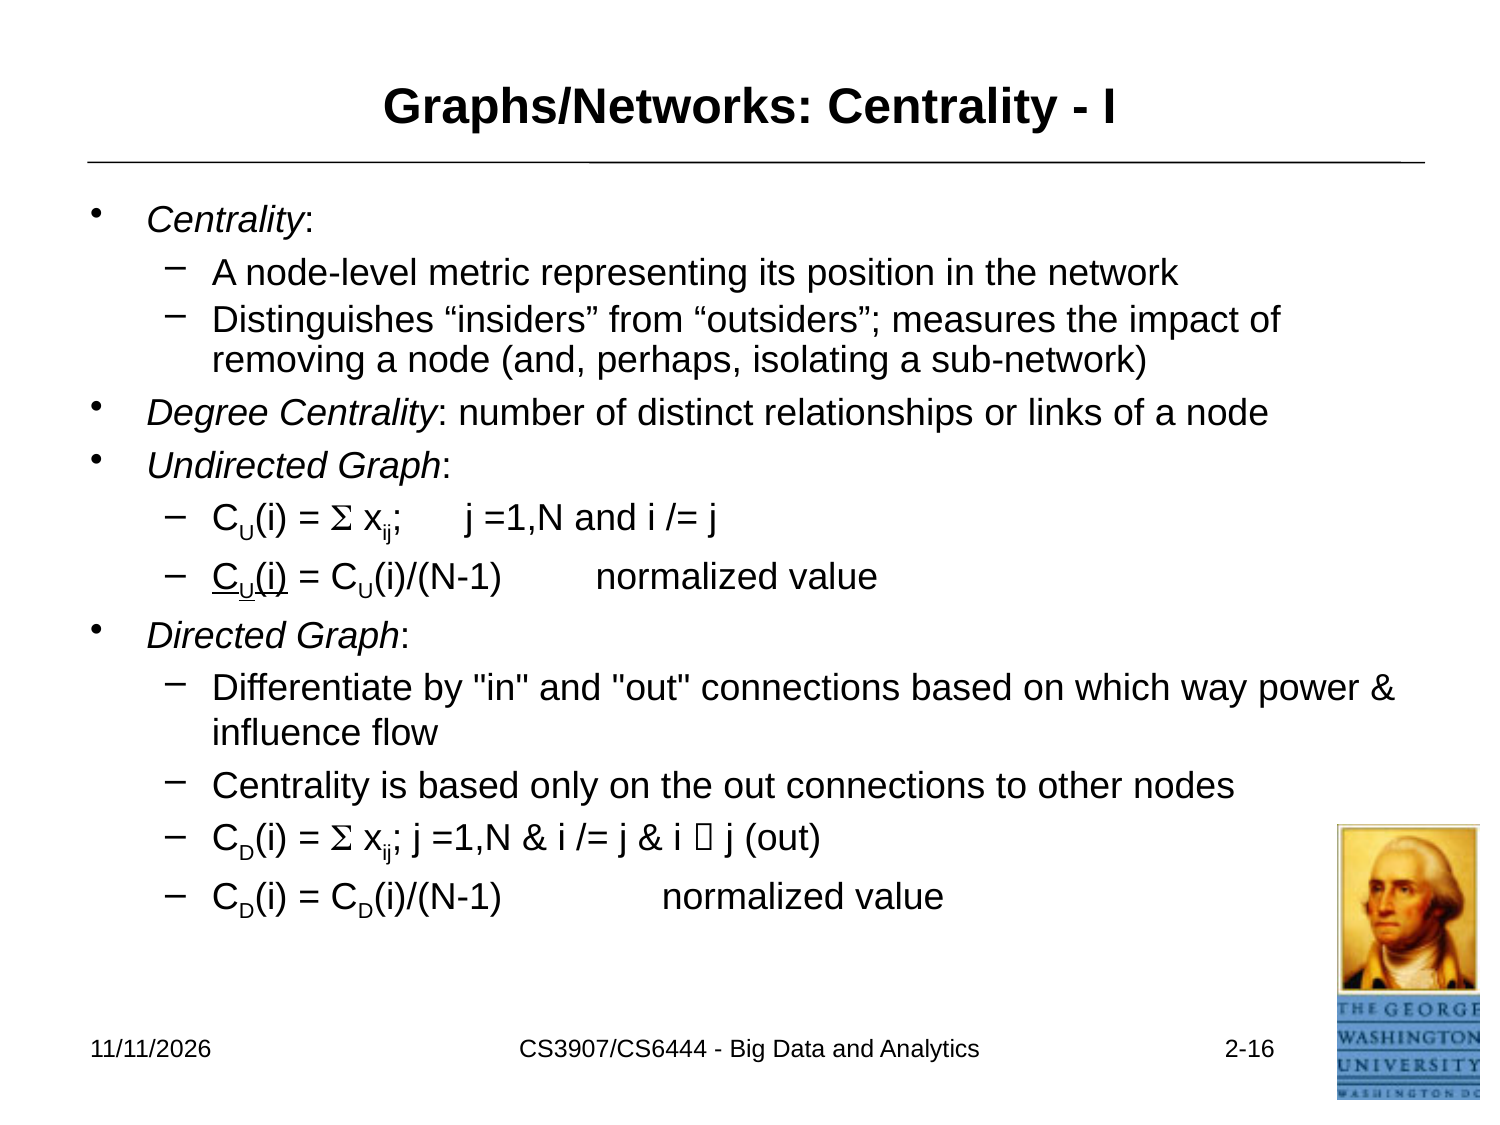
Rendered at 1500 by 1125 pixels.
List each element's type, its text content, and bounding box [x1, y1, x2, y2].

title Graphs/Networks: Centrality - I [75, 45, 1425, 163]
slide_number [75, 1025, 300, 1104]
slide_number 2-16 [1187, 1025, 1313, 1104]
picture [1337, 824, 1480, 1100]
list Centrality: A node-level metric representing its position in the network Distinguishes “insiders” from “outsiders”; measures the impact of removing a node (and, perhaps, isolating a sub-network) Degree Centrality: number of distinct relationships or links of a node Undirected Graph: CU(i) = S xij; j =1,N and i /= j CU(i) = CU(i)/(N-1) normalized value Directed Graph: Differentiate by "in" and "out" connections based on which way power & influence flow Centrality is based only on the out connections to other nodes CD(i) = S xij; j =1,N & i /= j & i  j (out) CD(i) = CD(i)/(N-1) normalized value [75, 187, 1425, 1018]
footer CS3907/CS6444 - Big Data and Analytics [324, 1025, 1175, 1104]
